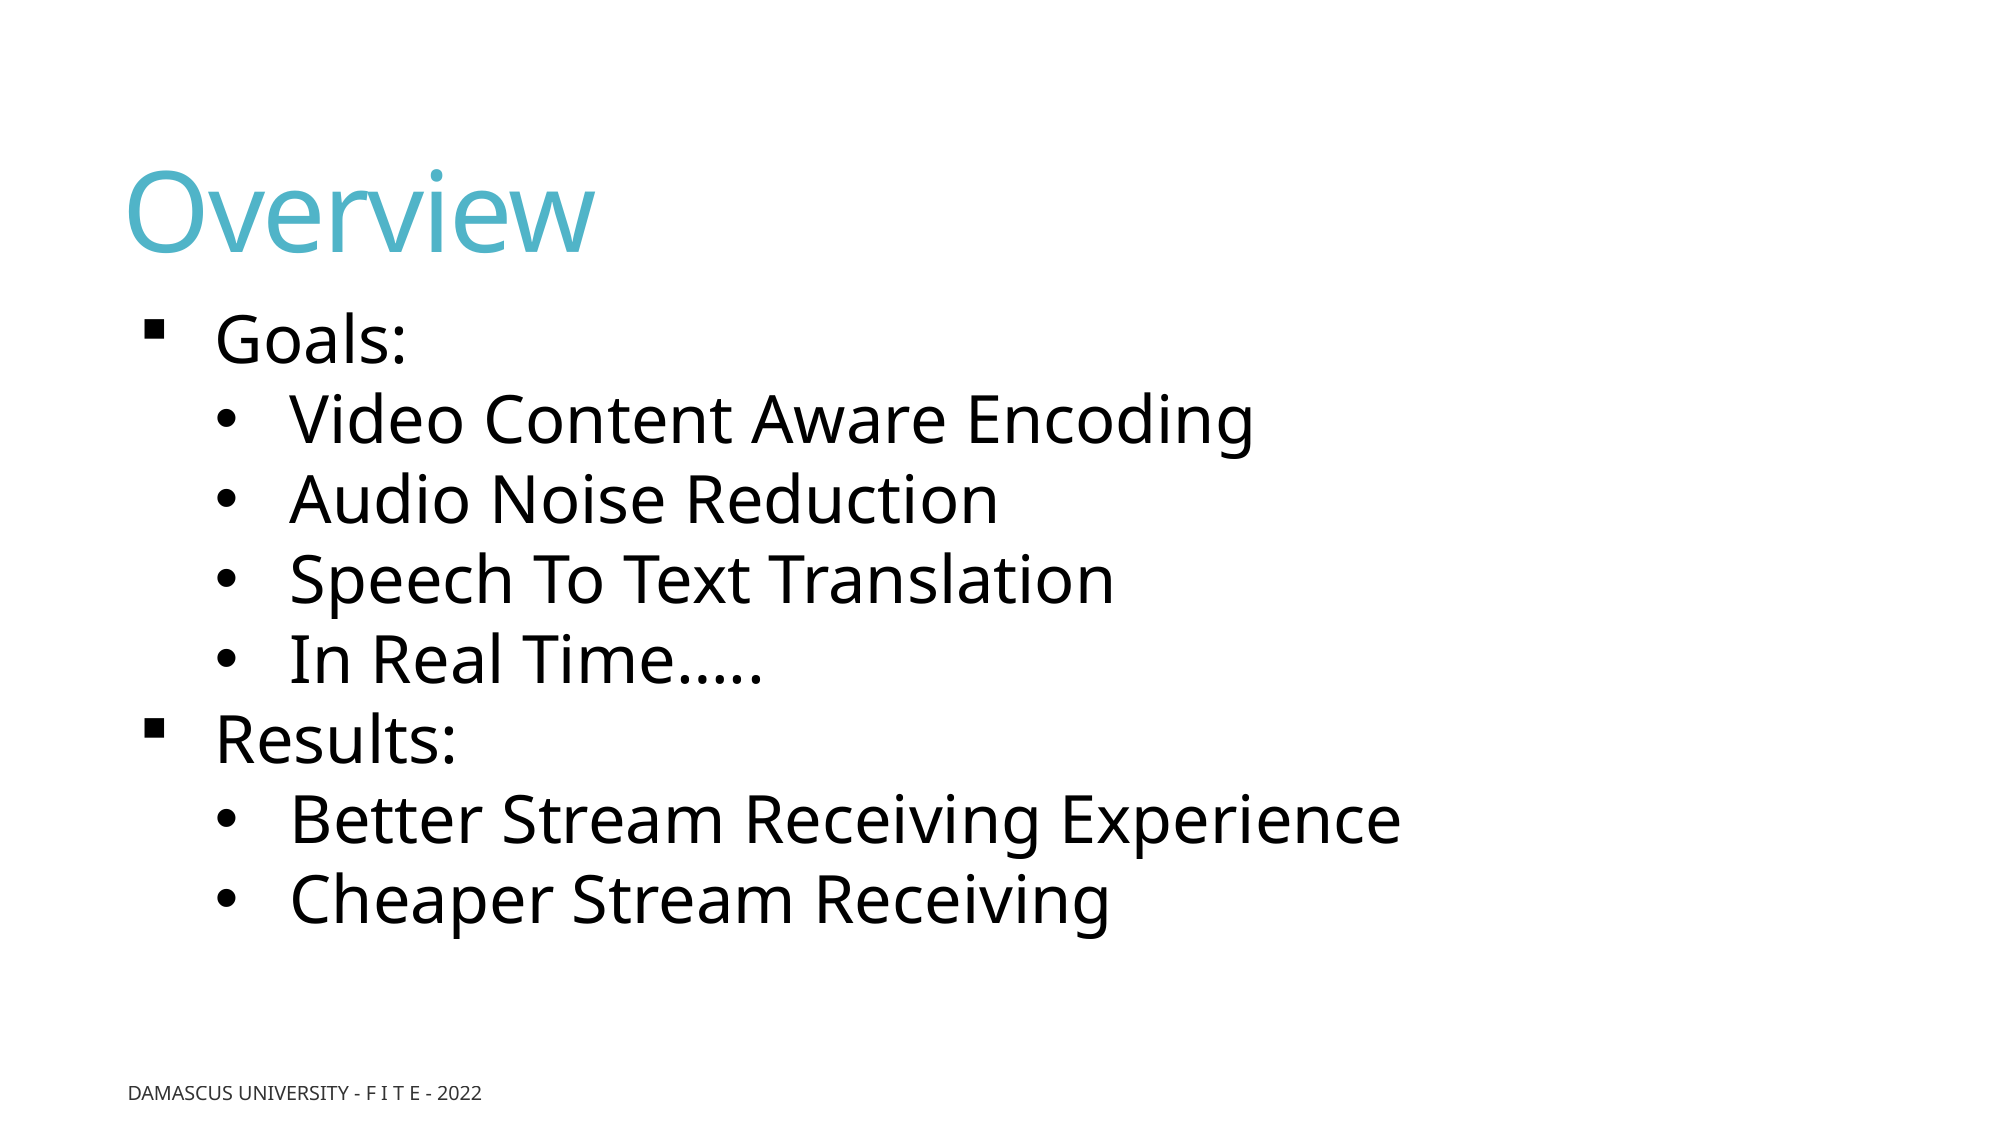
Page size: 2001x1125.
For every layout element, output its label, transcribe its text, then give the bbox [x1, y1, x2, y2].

footer Damascus University - F I T E - 2022 [112, 1075, 938, 1113]
text_box Goals: Video Content Aware Encoding Audio Noise Reduction Speech To Text Translation In Real Time….. Results: Better Stream Receiving Experience Cheaper Stream Receiving [125, 289, 1732, 1105]
title Overview [107, 81, 1875, 354]
